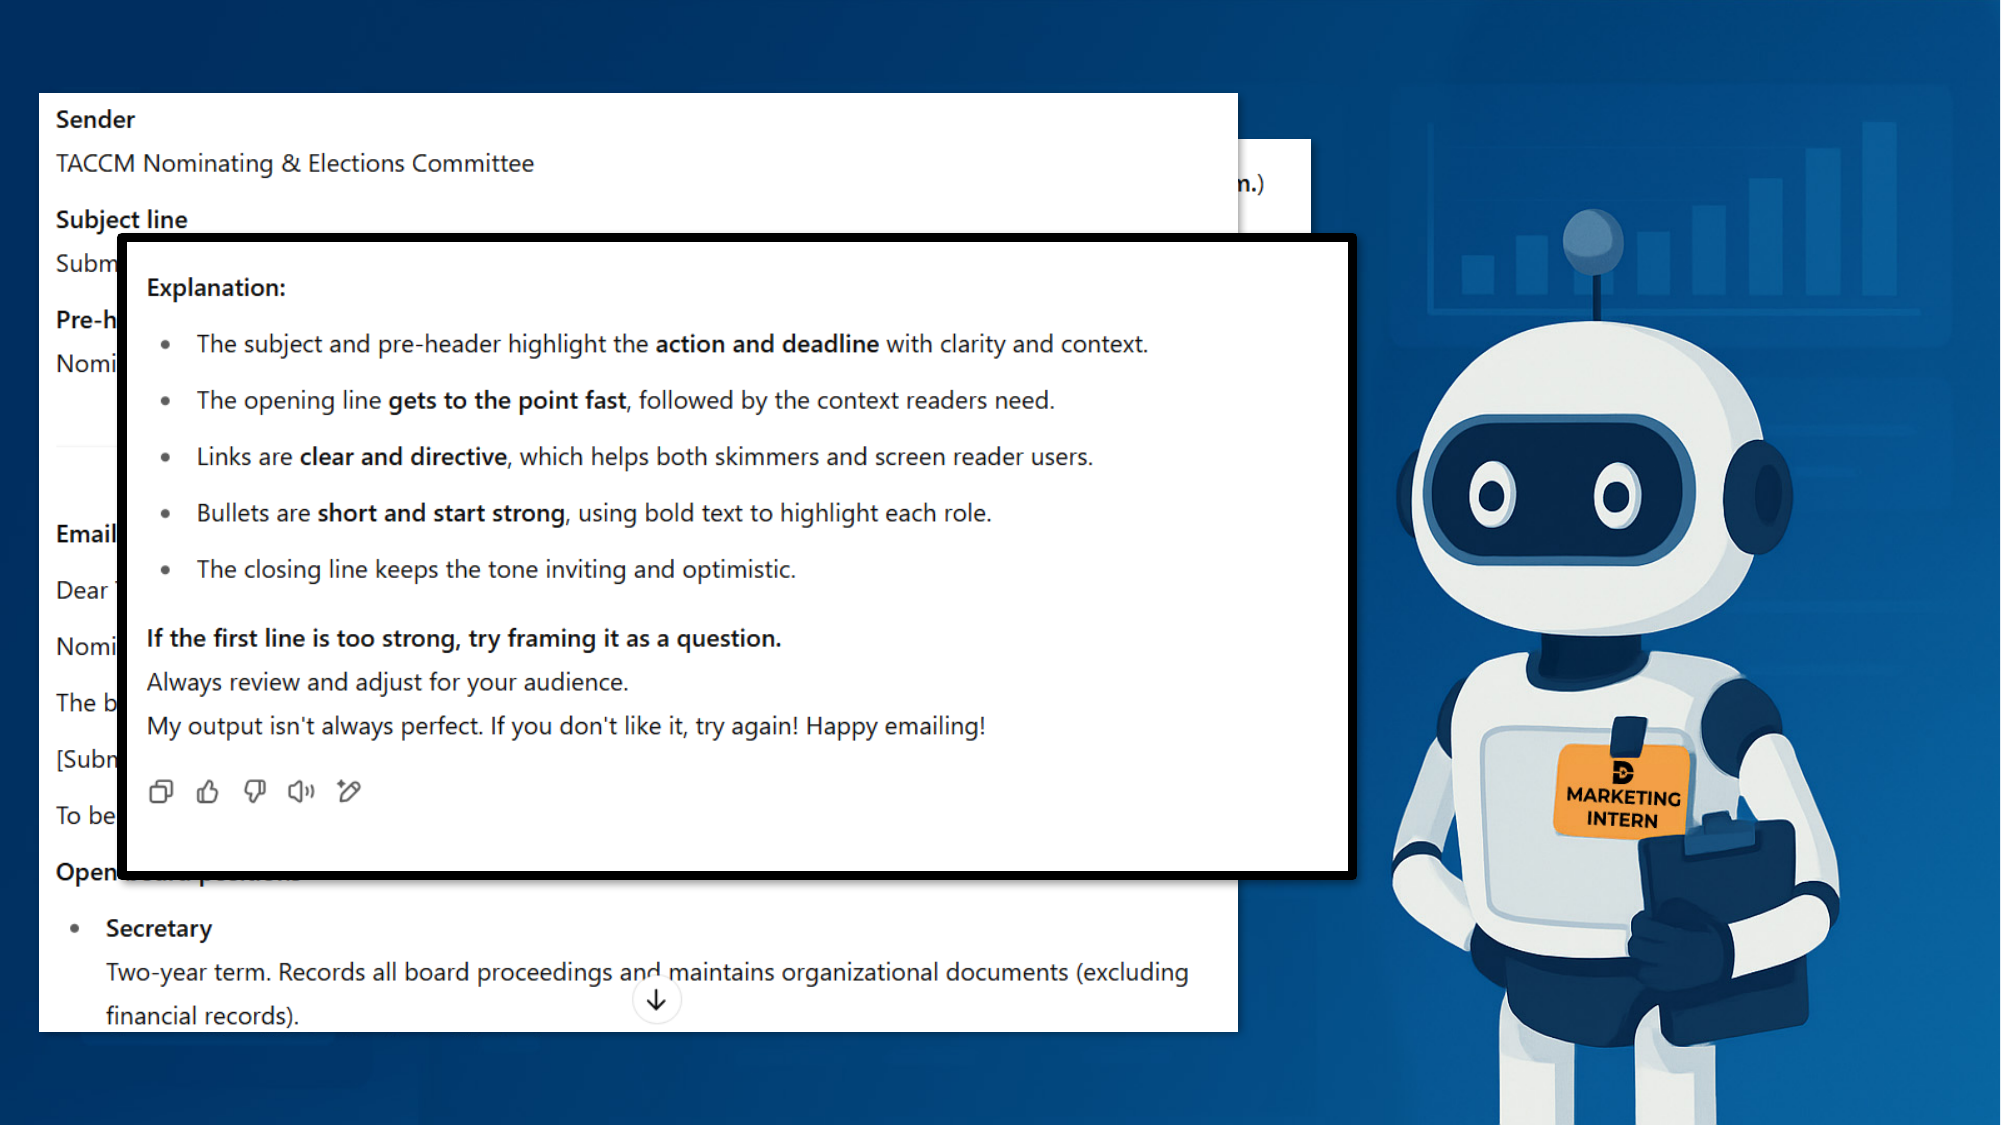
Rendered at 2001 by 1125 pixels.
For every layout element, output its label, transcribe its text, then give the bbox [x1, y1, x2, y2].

text_box [137, 885, 1363, 1066]
picture [0, 0, 2001, 1125]
title MailedIt [1246, 133, 1588, 351]
